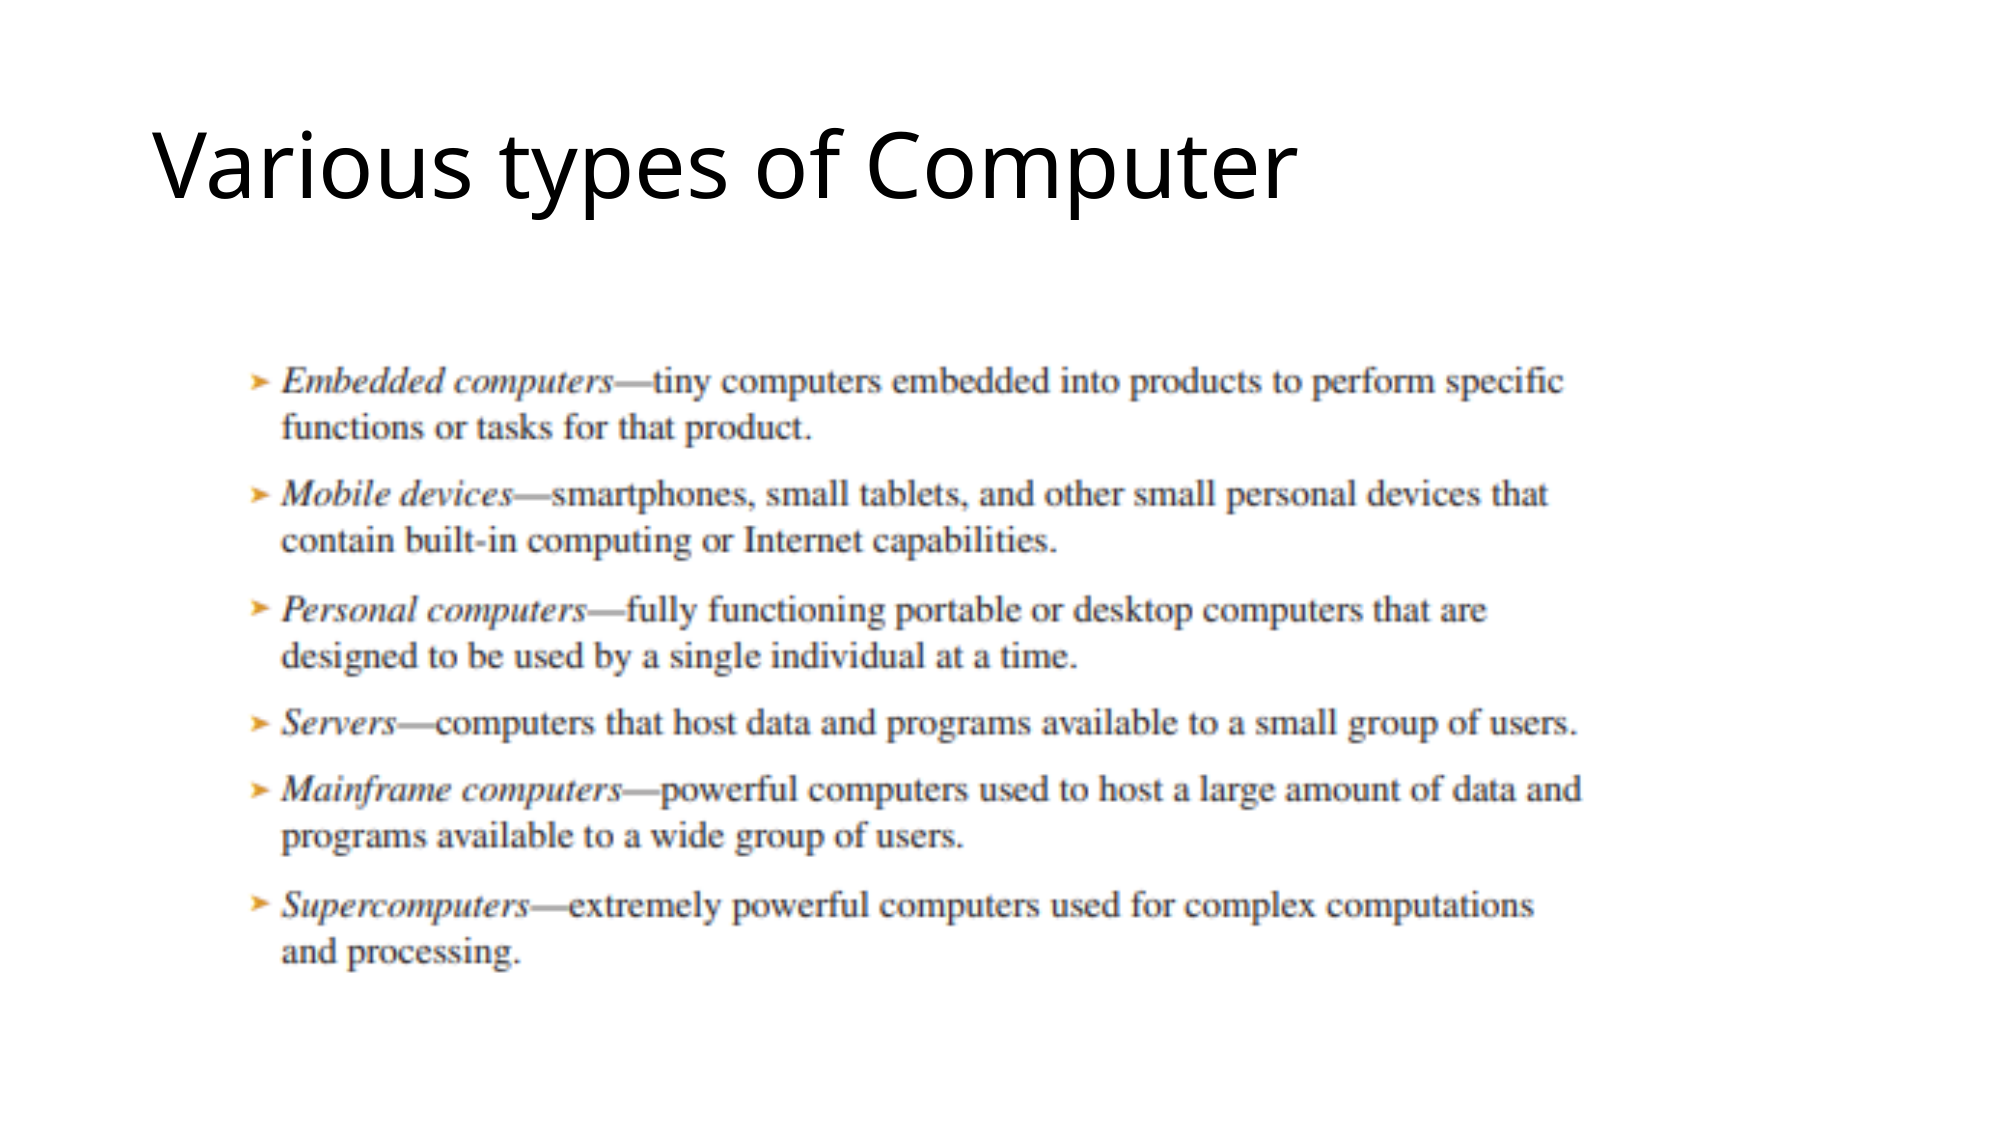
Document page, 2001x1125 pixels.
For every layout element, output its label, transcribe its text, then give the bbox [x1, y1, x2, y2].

title Various types of Computer [137, 59, 1863, 278]
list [206, 359, 1665, 996]
